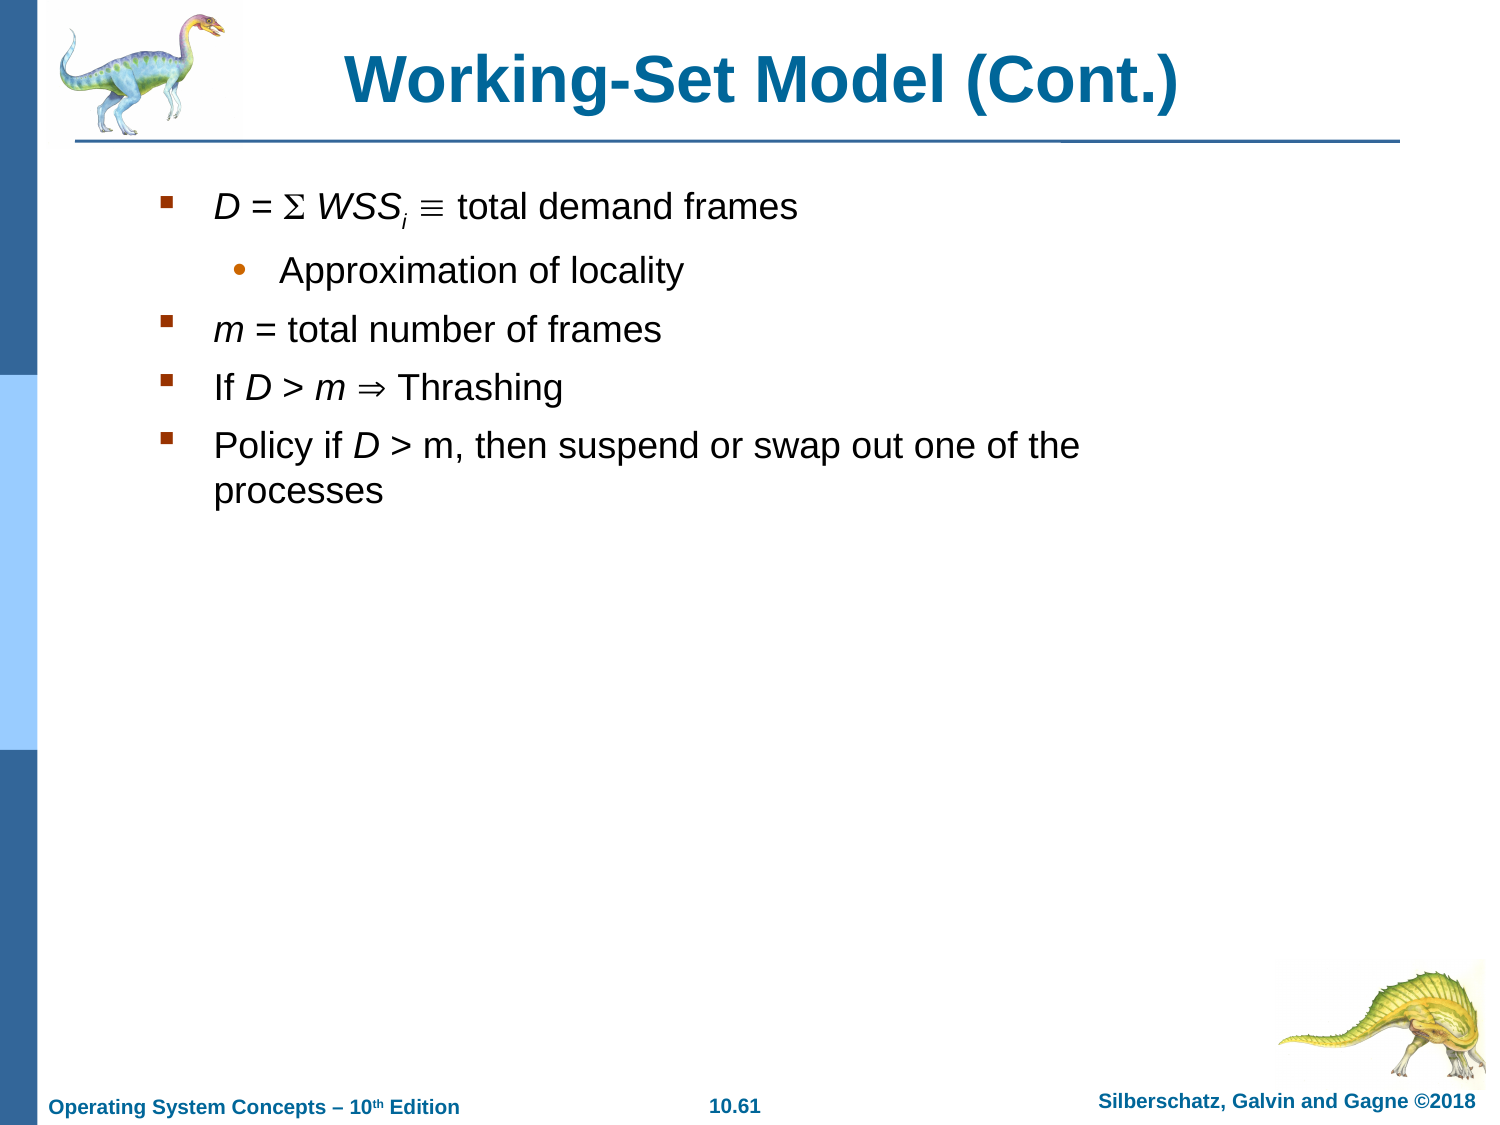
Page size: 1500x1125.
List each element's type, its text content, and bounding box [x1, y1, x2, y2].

picture [46, 0, 243, 149]
picture [1275, 959, 1486, 1090]
title Working-Set Model (Cont.) [87, 28, 1438, 124]
list D =  WSSi  total demand frames Approximation of locality m = total number of frames If D > m  Thrashing Policy if D > m, then suspend or swap out one of the processes [142, 174, 1265, 472]
